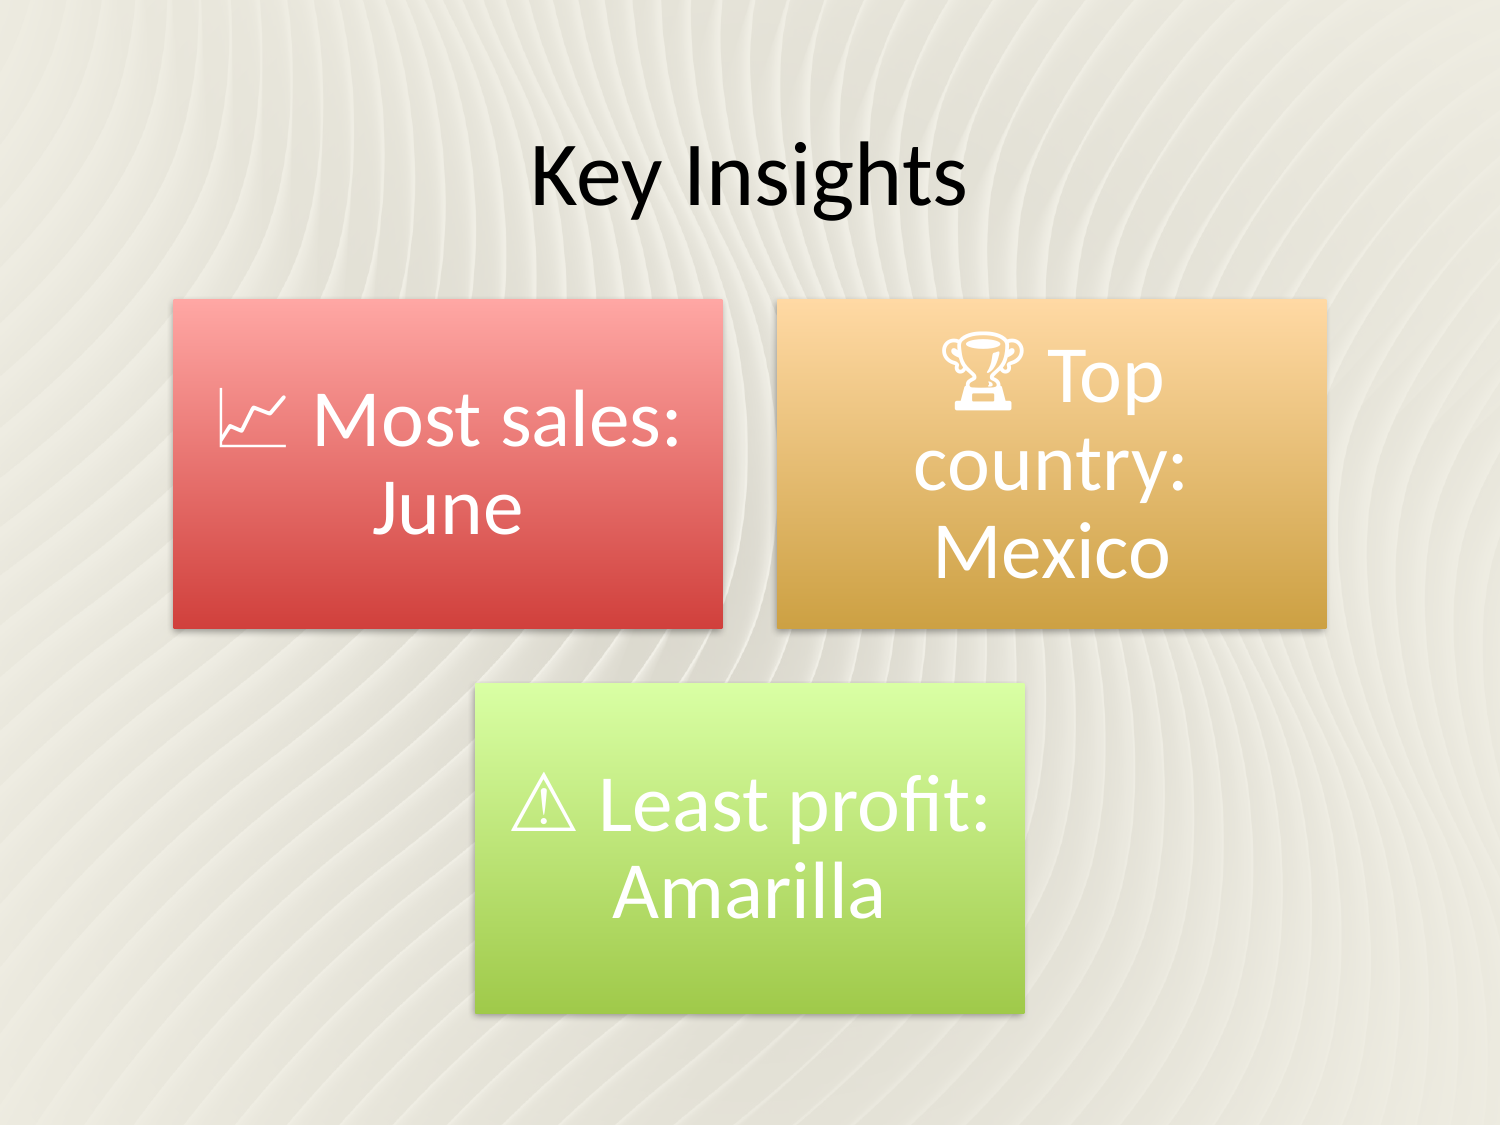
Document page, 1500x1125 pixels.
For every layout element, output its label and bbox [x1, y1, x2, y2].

list [102, 299, 1398, 1014]
picture [0, 0, 1500, 1125]
